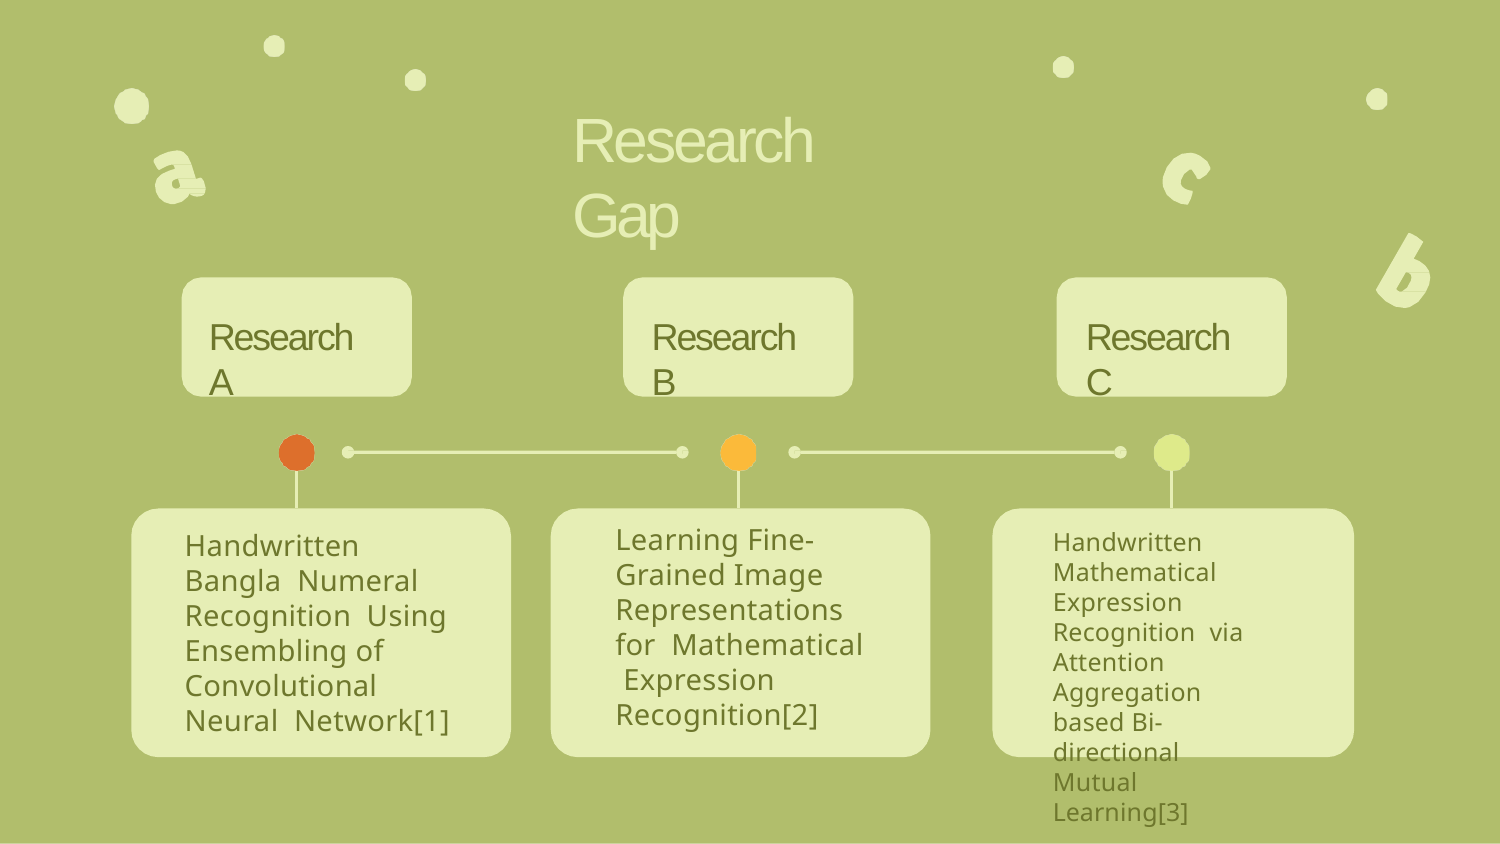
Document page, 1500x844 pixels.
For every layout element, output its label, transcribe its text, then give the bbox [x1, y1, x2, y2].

text_box Research A [206, 311, 387, 404]
text_box Handwritten Mathematical Expression Recognition via Attention Aggregation based Bi-directional Mutual Learning[3] [1050, 524, 1313, 827]
text_box [131, 508, 512, 758]
text_box [404, 69, 426, 91]
text_box [278, 434, 315, 471]
text_box Research C [1083, 311, 1261, 404]
text_box [1162, 152, 1211, 205]
text_box [1052, 56, 1074, 78]
text_box [992, 508, 1355, 758]
text_box [788, 446, 1127, 459]
text_box Handwritten Bangla Numeral Recognition Using Ensembling of Convolutional Neural Network[1] [182, 525, 460, 738]
text_box [263, 35, 285, 57]
text_box [1366, 88, 1388, 110]
text_box [1056, 277, 1287, 397]
text_box Learning Fine- Grained Image Representations for Mathematical Expression Recognition[2] [613, 519, 871, 732]
text_box [114, 88, 149, 124]
text_box [1375, 232, 1431, 309]
text_box [720, 434, 757, 471]
text_box [1153, 434, 1190, 471]
title Research Gap [567, 97, 933, 250]
text_box [623, 277, 854, 397]
text_box [341, 446, 689, 459]
text_box [153, 150, 206, 205]
text_box [550, 508, 931, 758]
text_box Research B [649, 311, 828, 404]
text_box [181, 277, 412, 397]
